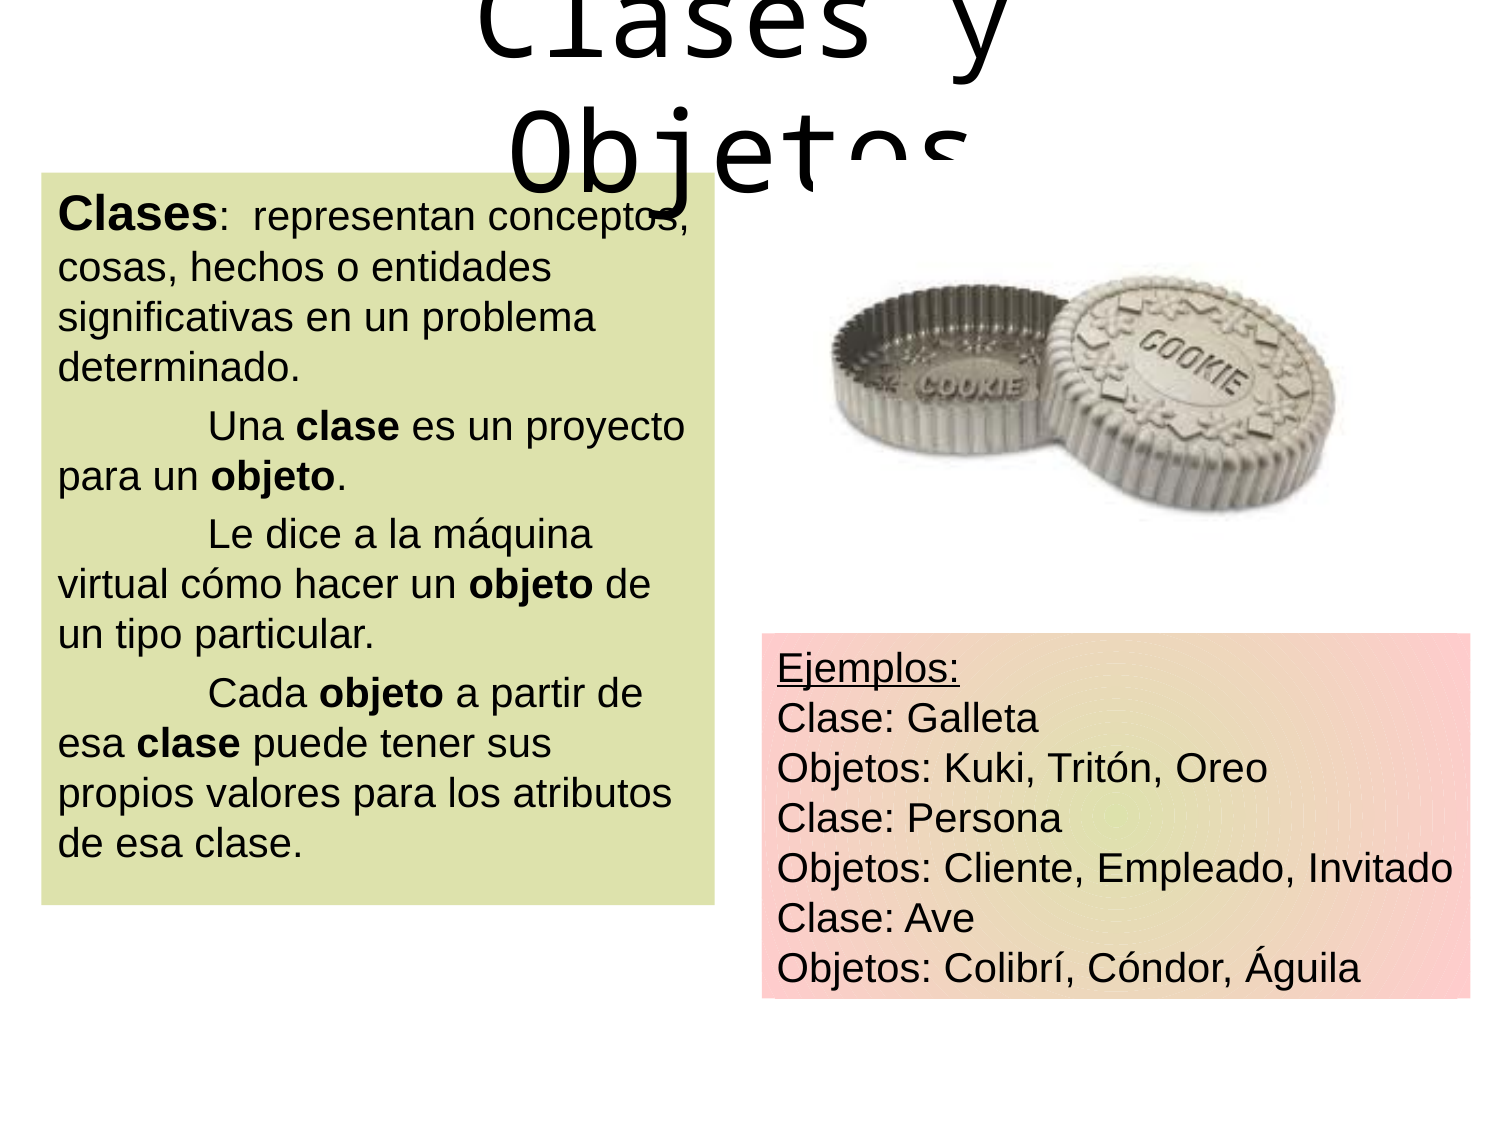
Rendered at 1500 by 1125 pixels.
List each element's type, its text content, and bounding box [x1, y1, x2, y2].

text_box Clases y Objetos [206, 0, 1282, 161]
list Clases: representan conceptos, cosas, hechos o entidades significativas en un problema determinado. Una clase es un proyecto para un objeto. Le dice a la máquina virtual cómo hacer un objeto de un tipo particular. Cada objeto a partir de esa clase puede tener sus propios valores para los atributos de esa clase. [41, 172, 715, 906]
picture [813, 160, 1353, 593]
text_box Ejemplos: Clase: Galleta Objetos: Kuki, Tritón, Oreo Clase: Persona Objetos: Cliente, Empleado, Invitado Clase: Ave Objetos: Colibrí, Cóndor, Águila [761, 633, 1471, 999]
